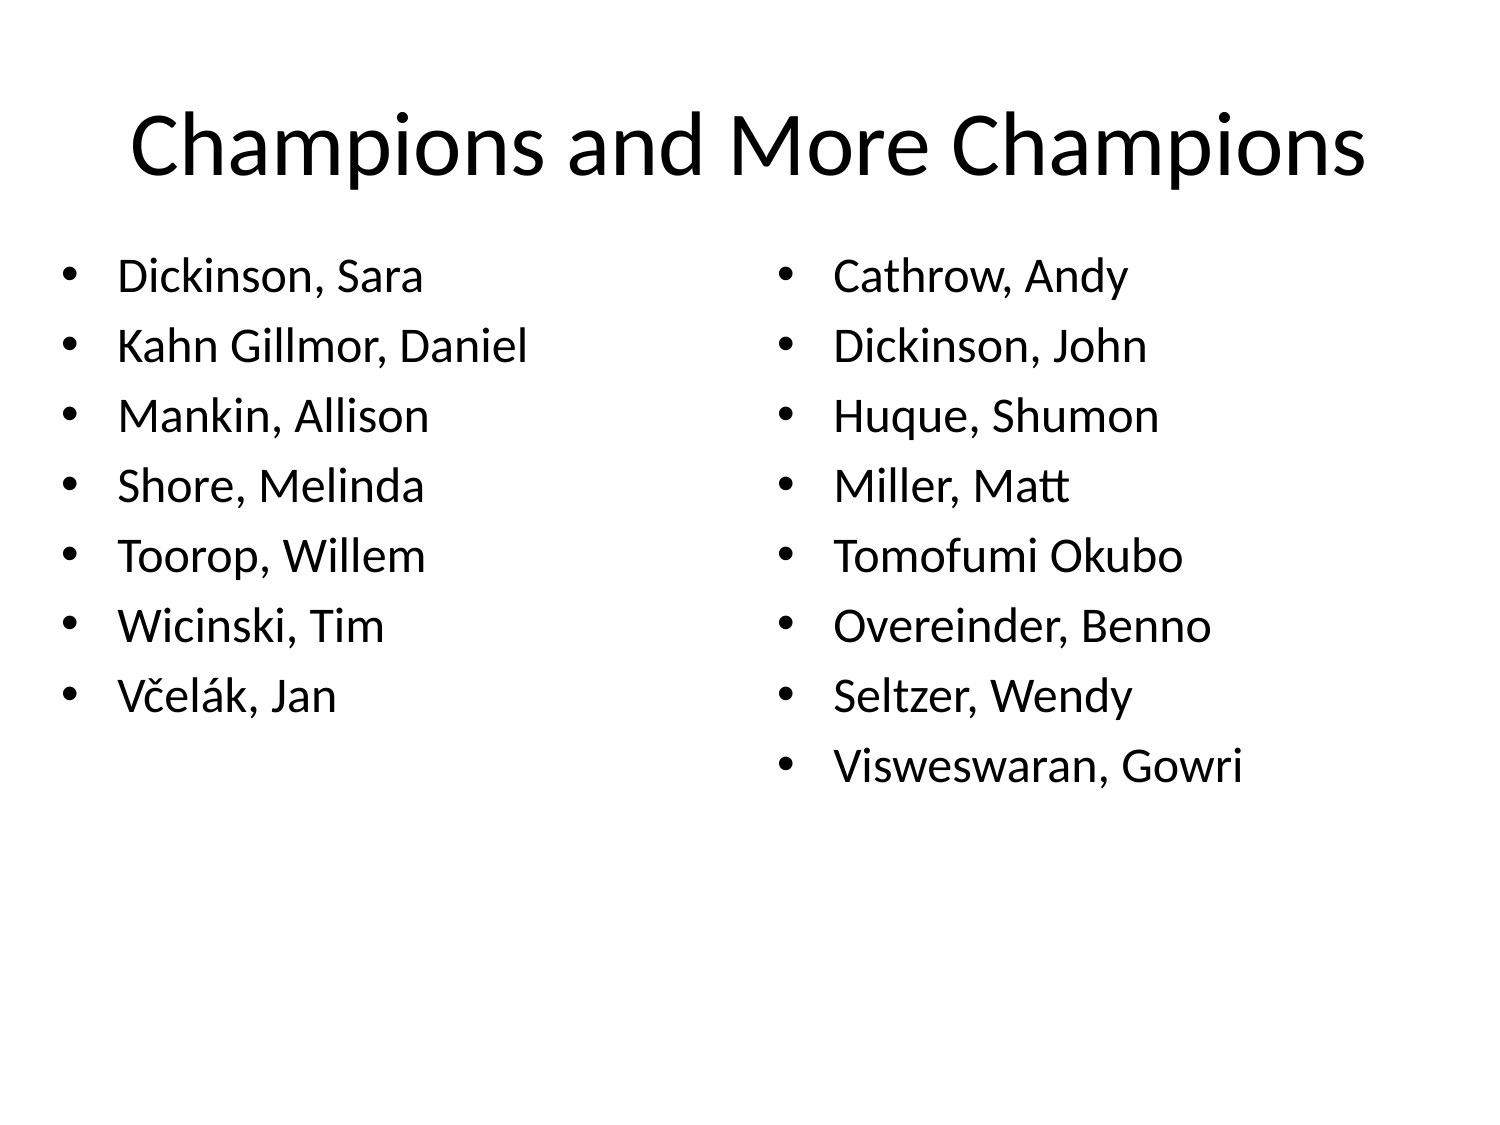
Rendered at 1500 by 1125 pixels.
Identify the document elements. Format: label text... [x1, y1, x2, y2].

title Champions and More Champions [75, 45, 1425, 233]
list Cathrow, Andy Dickinson, John Huque, Shumon Miller, Matt Tomofumi Okubo Overeinder, Benno Seltzer, Wendy Visweswaran, Gowri [761, 235, 1425, 884]
list Dickinson, Sara Kahn Gillmor, Daniel Mankin, Allison Shore, Melinda Toorop, Willem Wicinski, Tim Včelák, Jan [46, 235, 709, 830]
